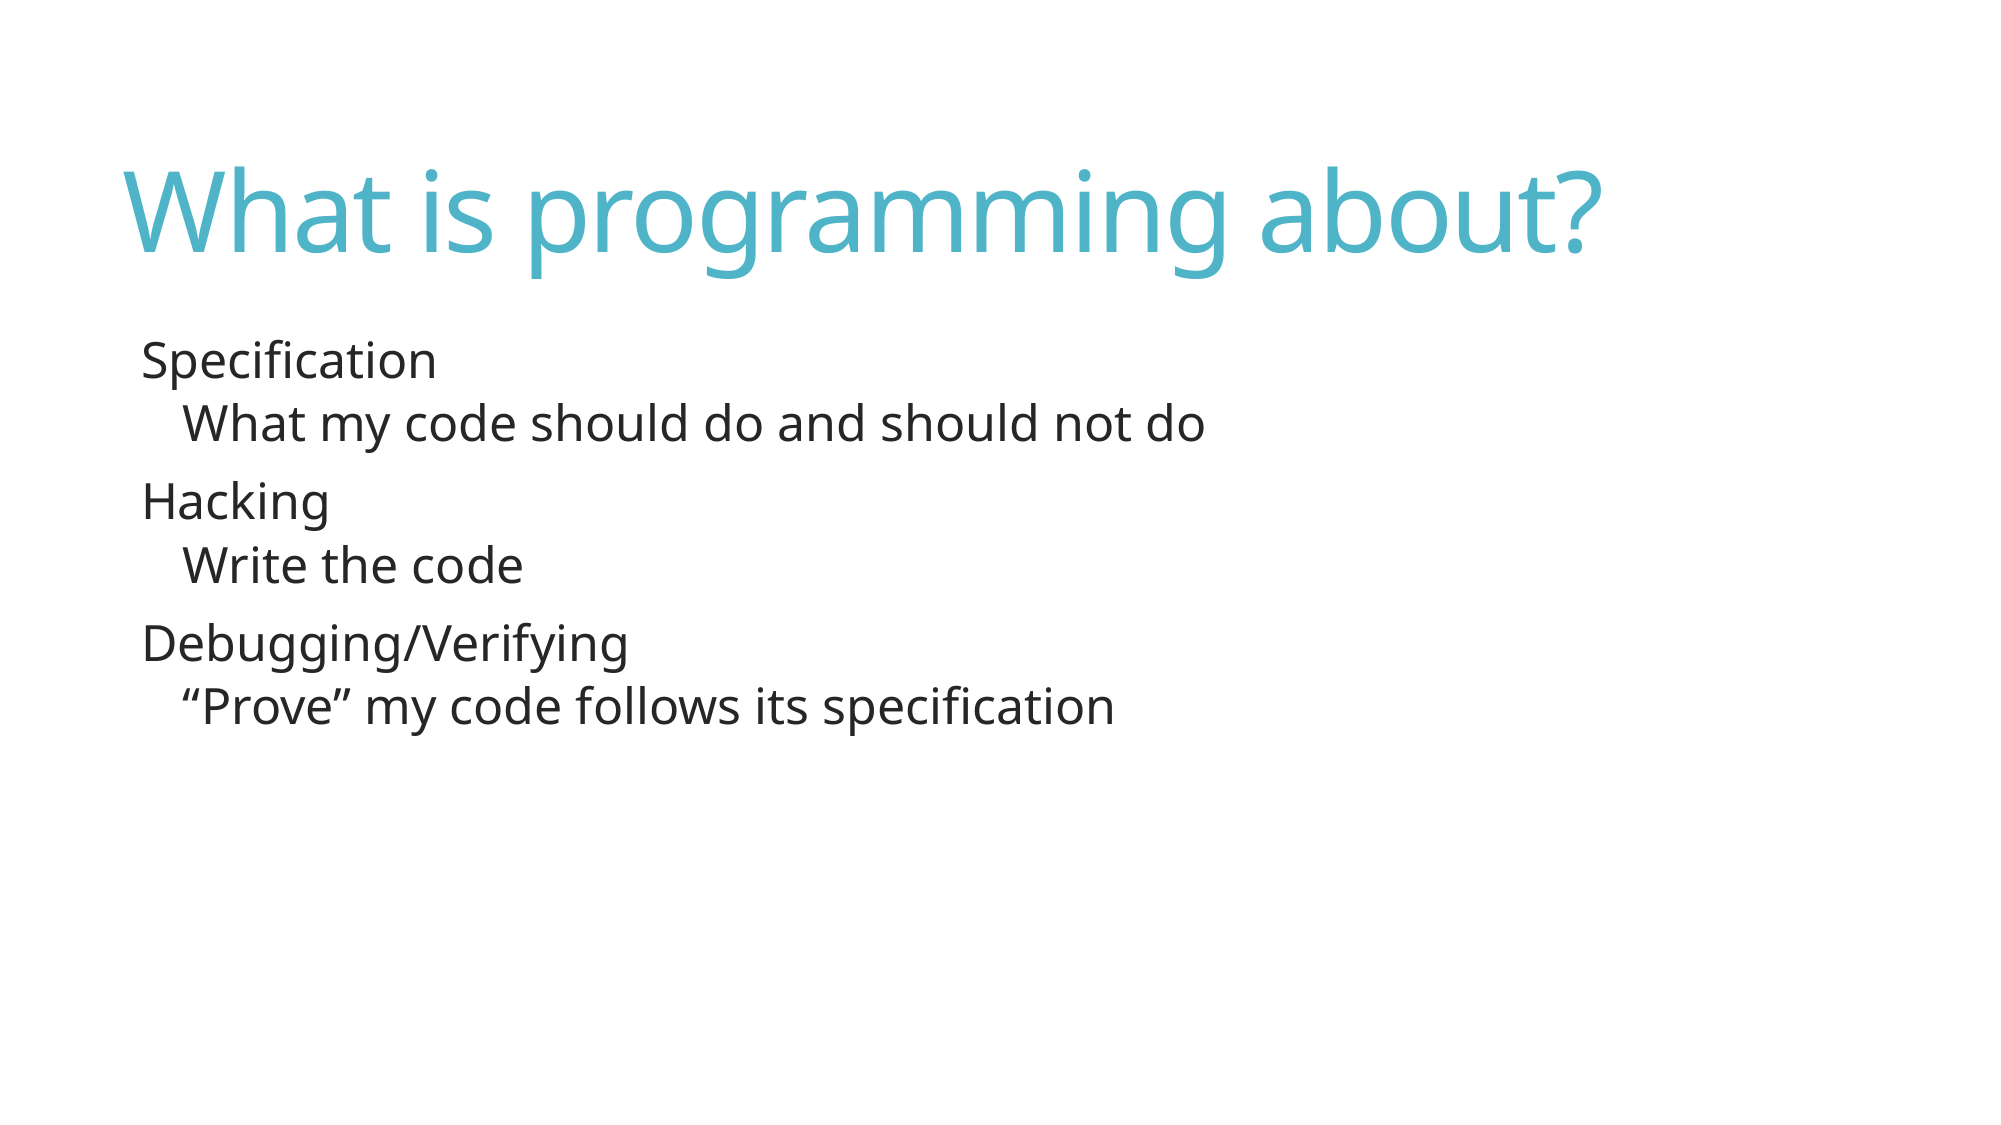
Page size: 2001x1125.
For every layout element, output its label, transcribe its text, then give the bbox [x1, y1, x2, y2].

list Specification What my code should do and should not do Hacking Write the code Debugging/Verifying “Prove” my code follows its specification [111, 329, 1876, 948]
title What is programming about? [107, 81, 1875, 354]
